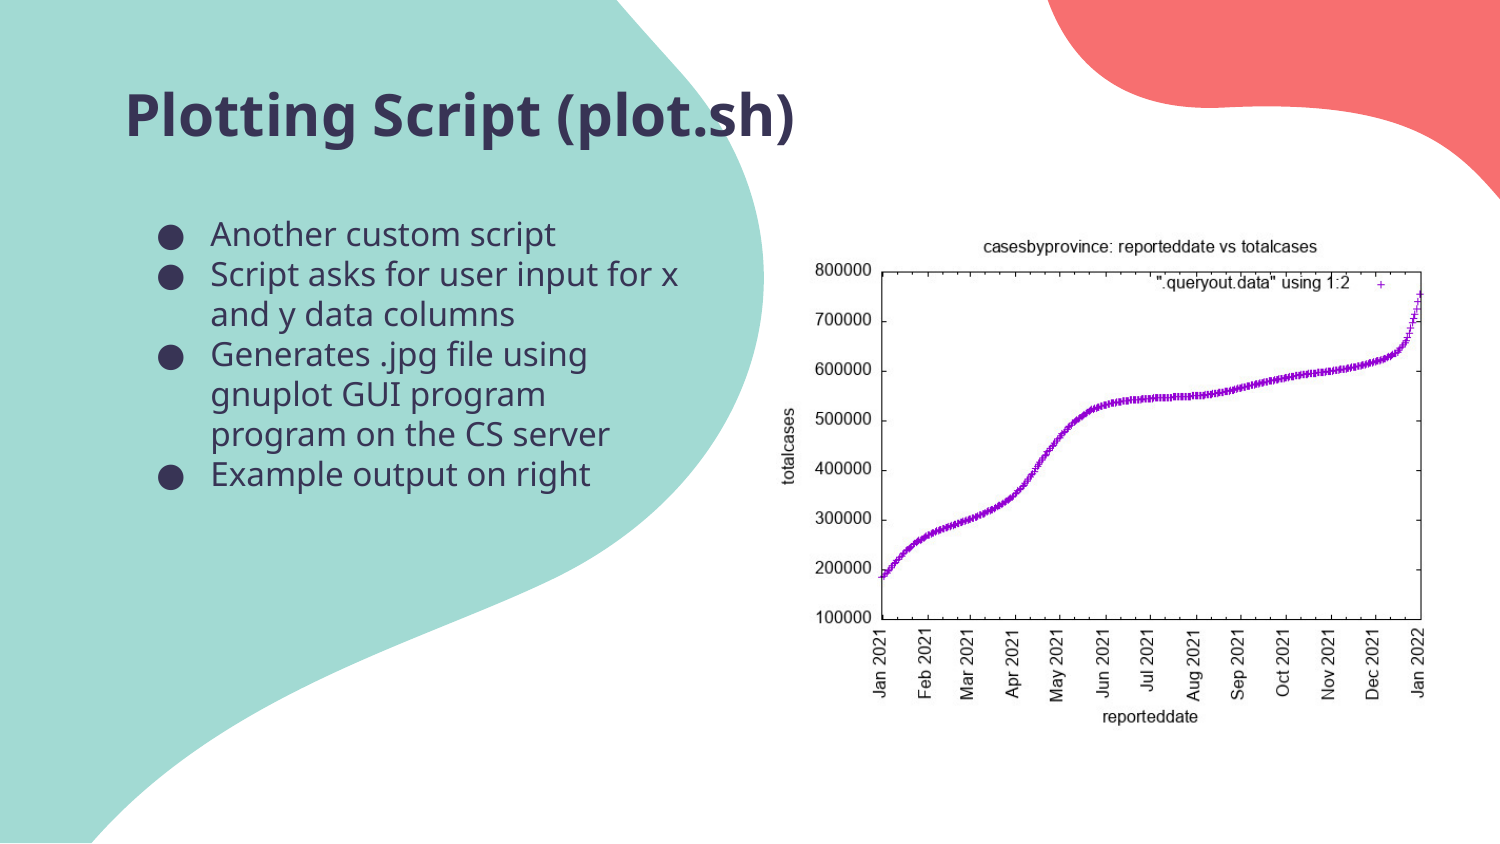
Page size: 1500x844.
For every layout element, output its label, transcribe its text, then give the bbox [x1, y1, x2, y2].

picture [776, 224, 1451, 731]
title Plotting Script (plot.sh) [109, 63, 890, 158]
list Another custom script Script asks for user input for x and y data columns Generates .jpg file using gnuplot GUI program program on the CS server Example output on right [120, 198, 697, 422]
